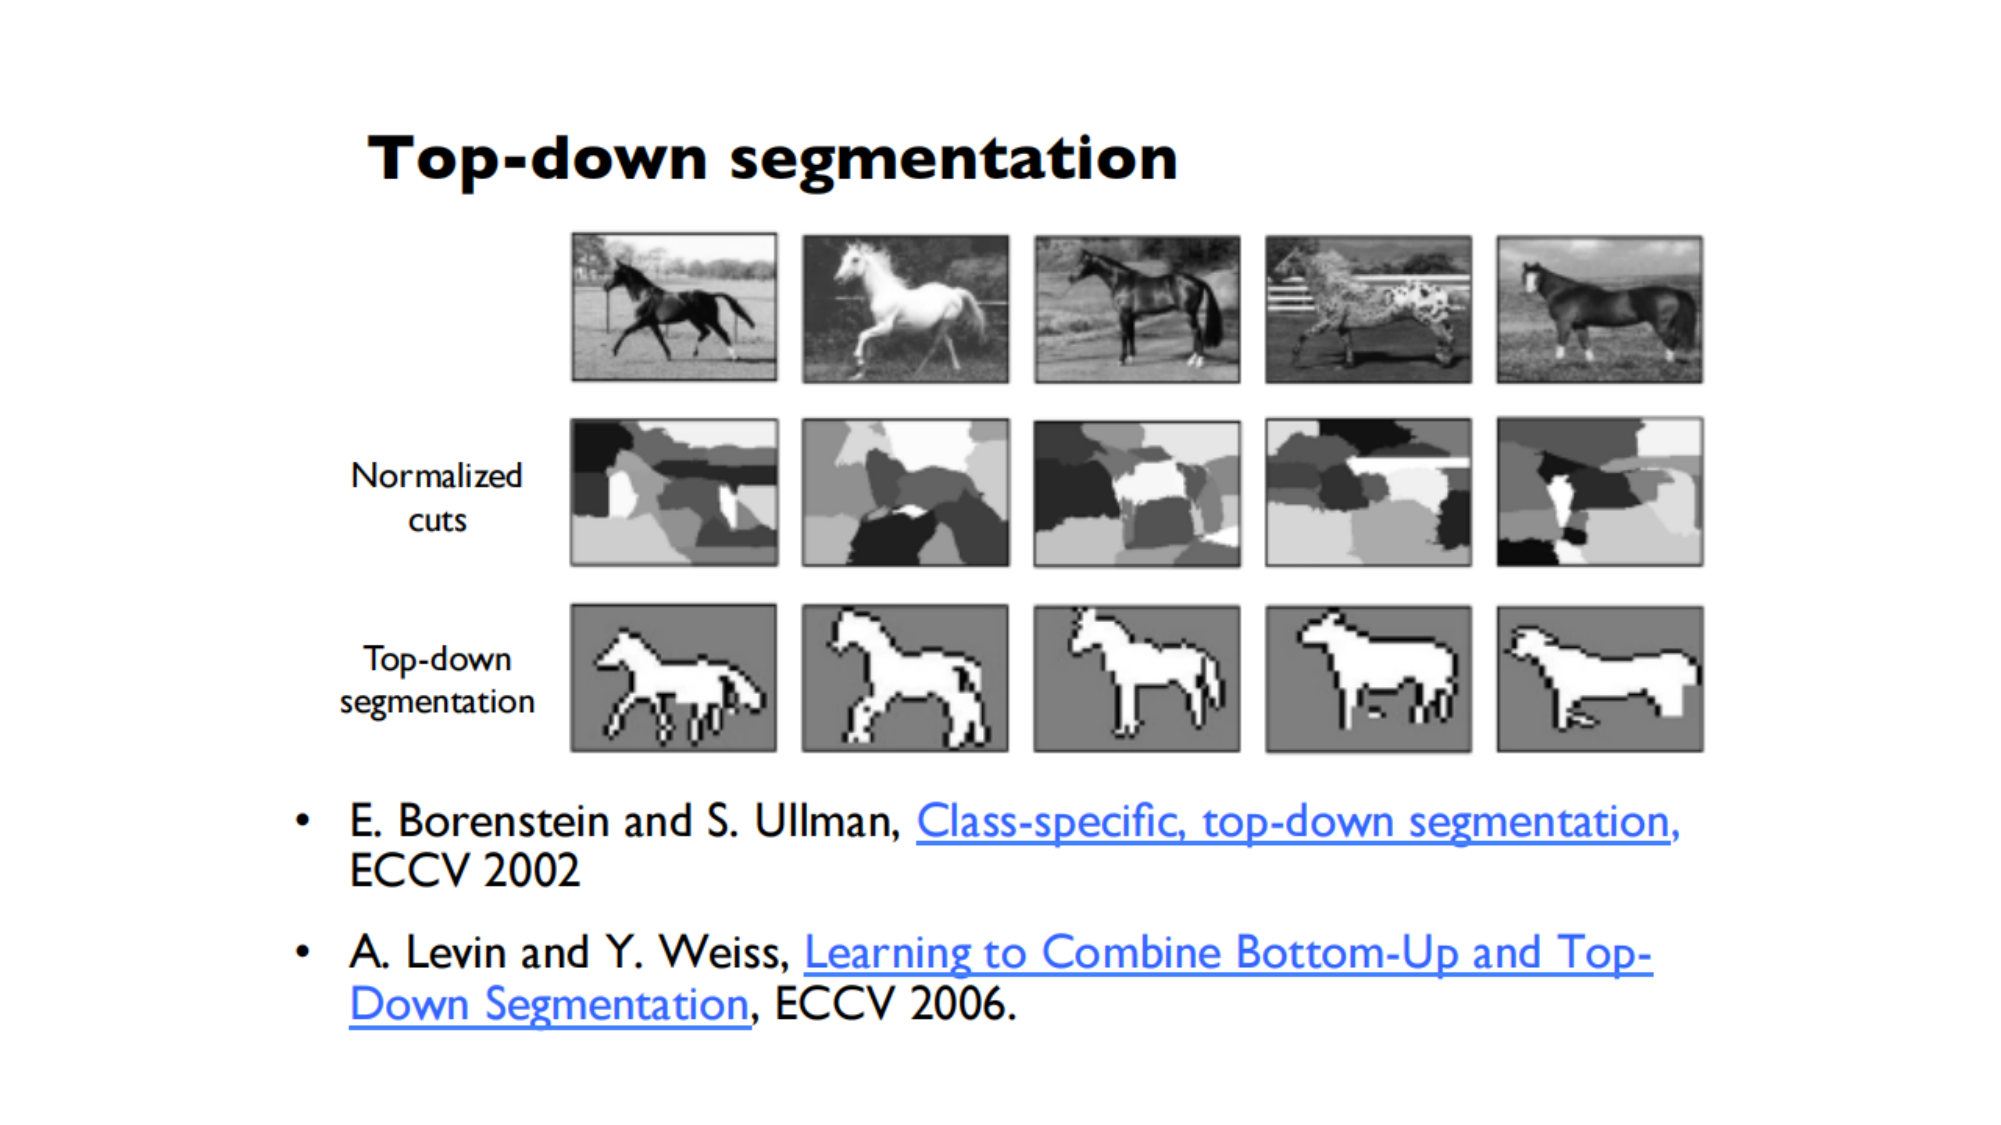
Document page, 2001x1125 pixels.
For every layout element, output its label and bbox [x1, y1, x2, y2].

picture [245, 68, 1755, 1057]
